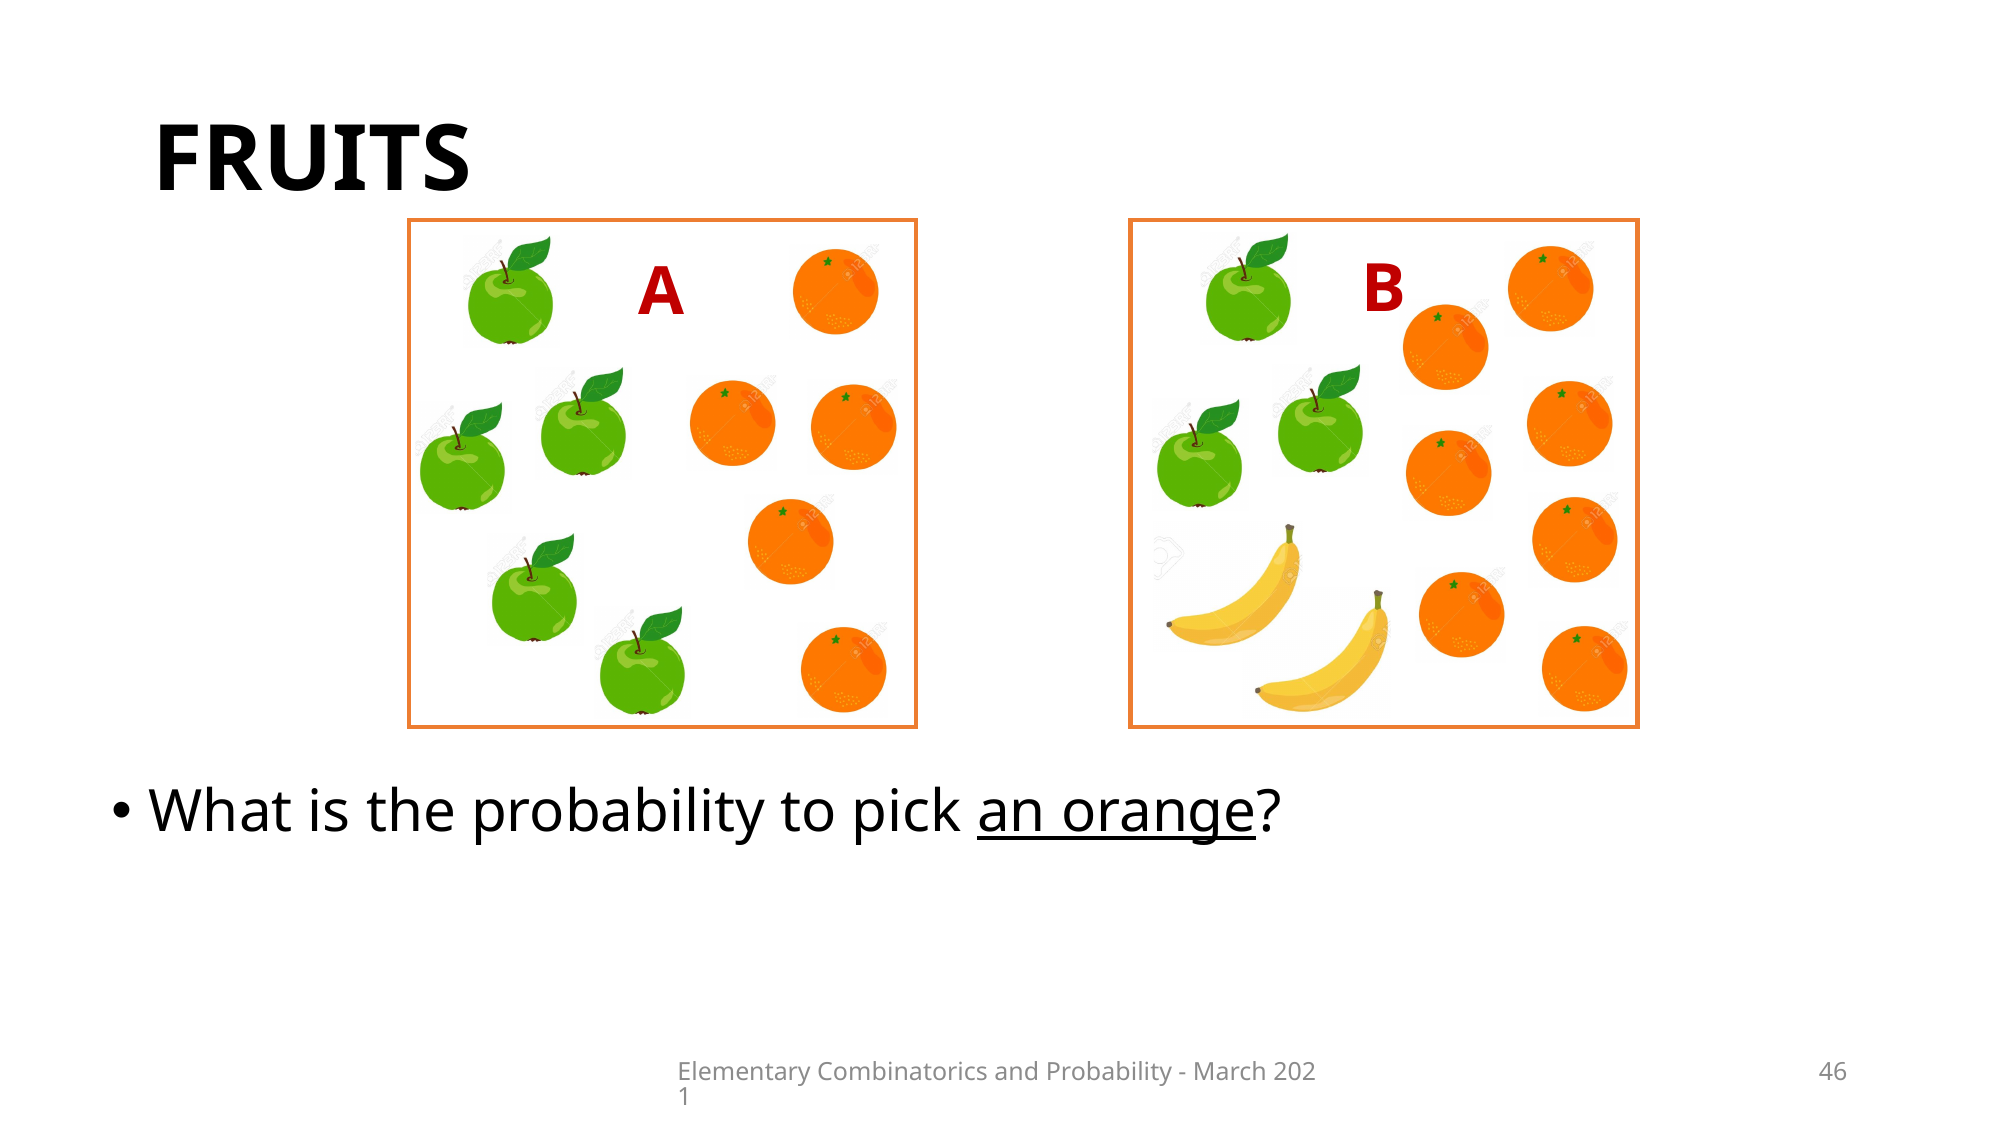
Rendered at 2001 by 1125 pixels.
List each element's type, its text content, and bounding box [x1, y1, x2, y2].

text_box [409, 220, 1638, 727]
footer Elementary Combinatorics and Probability - March 2021 [662, 1042, 1338, 1103]
slide_number 46 [1412, 1042, 1863, 1103]
title fruits [137, 52, 1863, 270]
